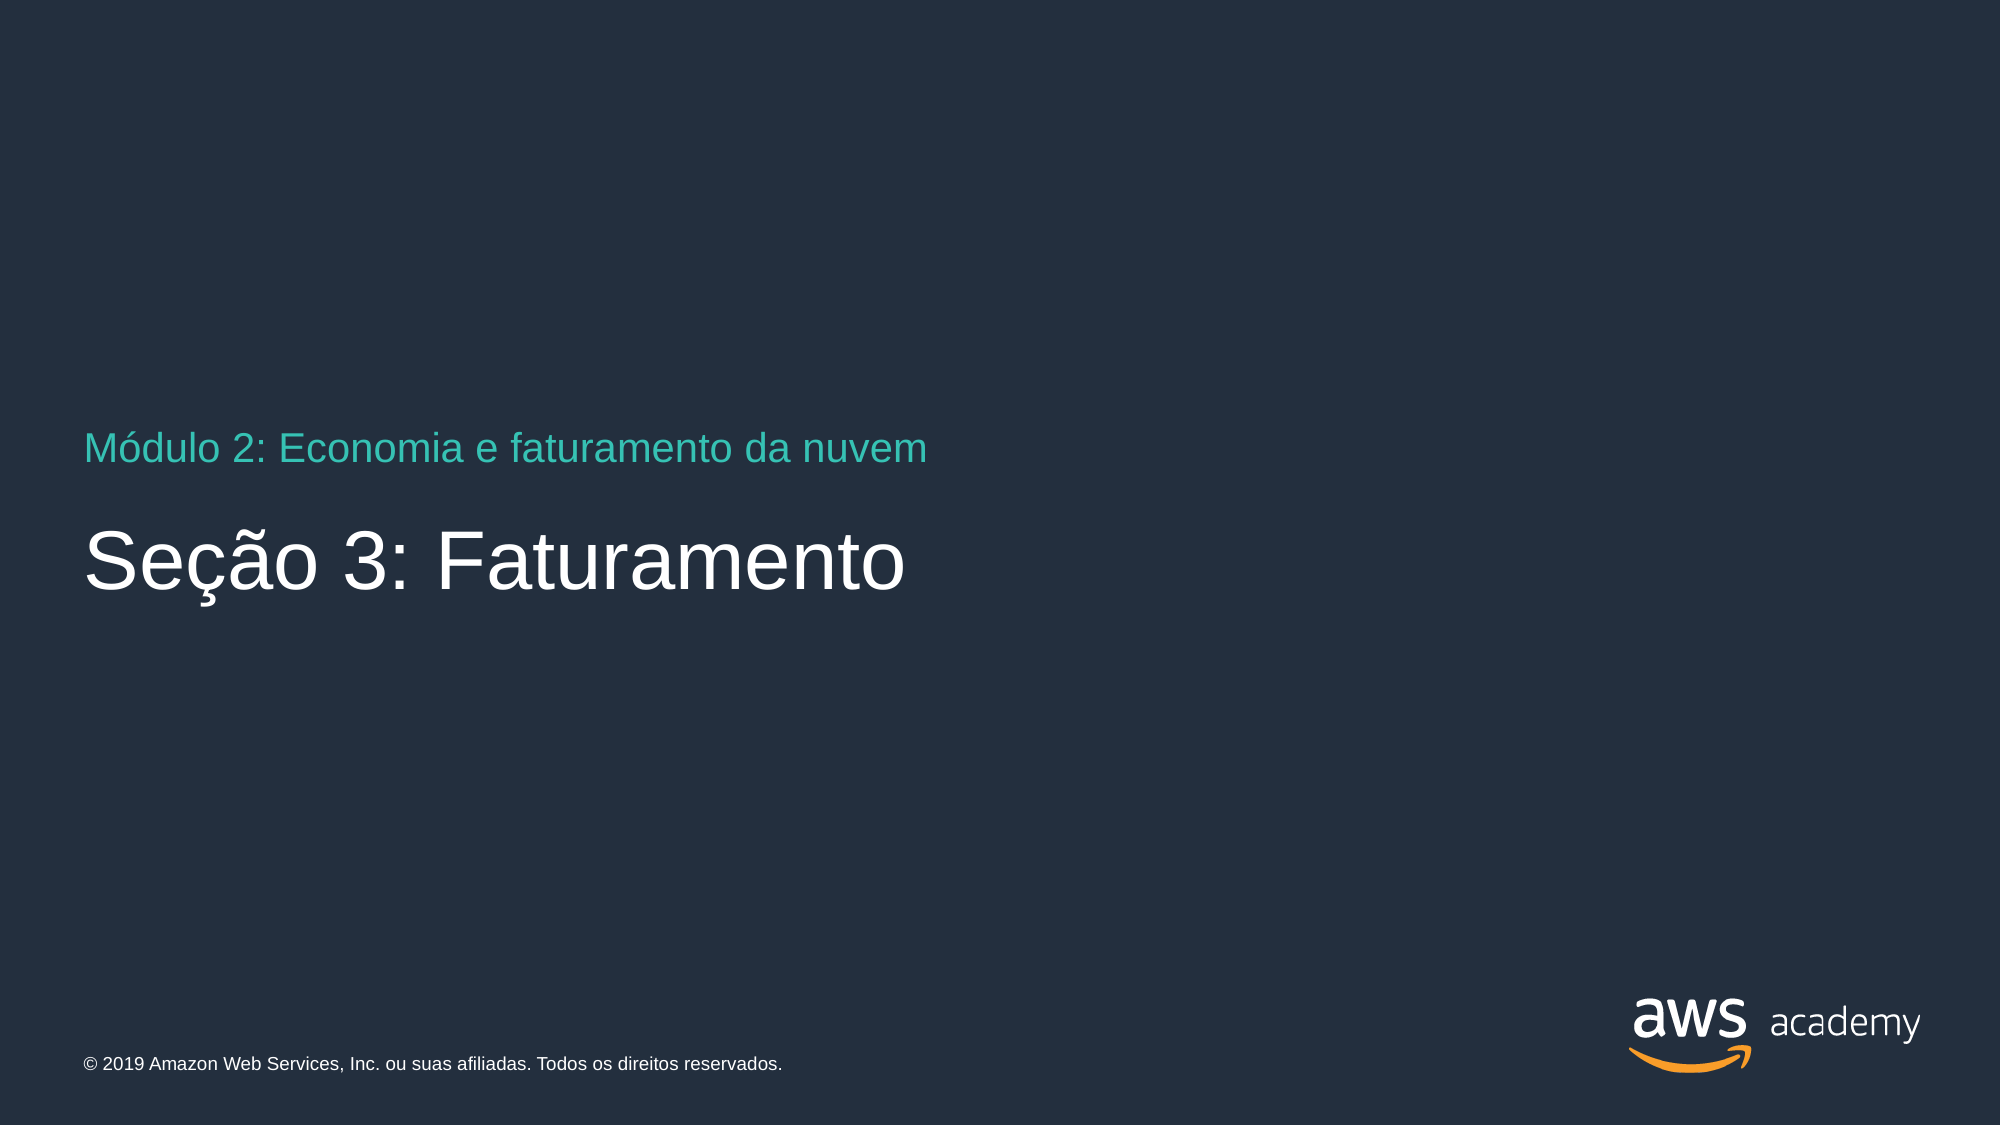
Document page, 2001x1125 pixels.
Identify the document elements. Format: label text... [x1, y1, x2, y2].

footer © 2019 Amazon Web Services, Inc. ou suas afiliadas. Todos os direitos reservados. [68, 1042, 868, 1083]
list Módulo 2: Economia e faturamento da nuvem [68, 418, 1586, 500]
picture [1629, 998, 1920, 1073]
title Seção 3: Faturamento [68, 523, 1932, 602]
